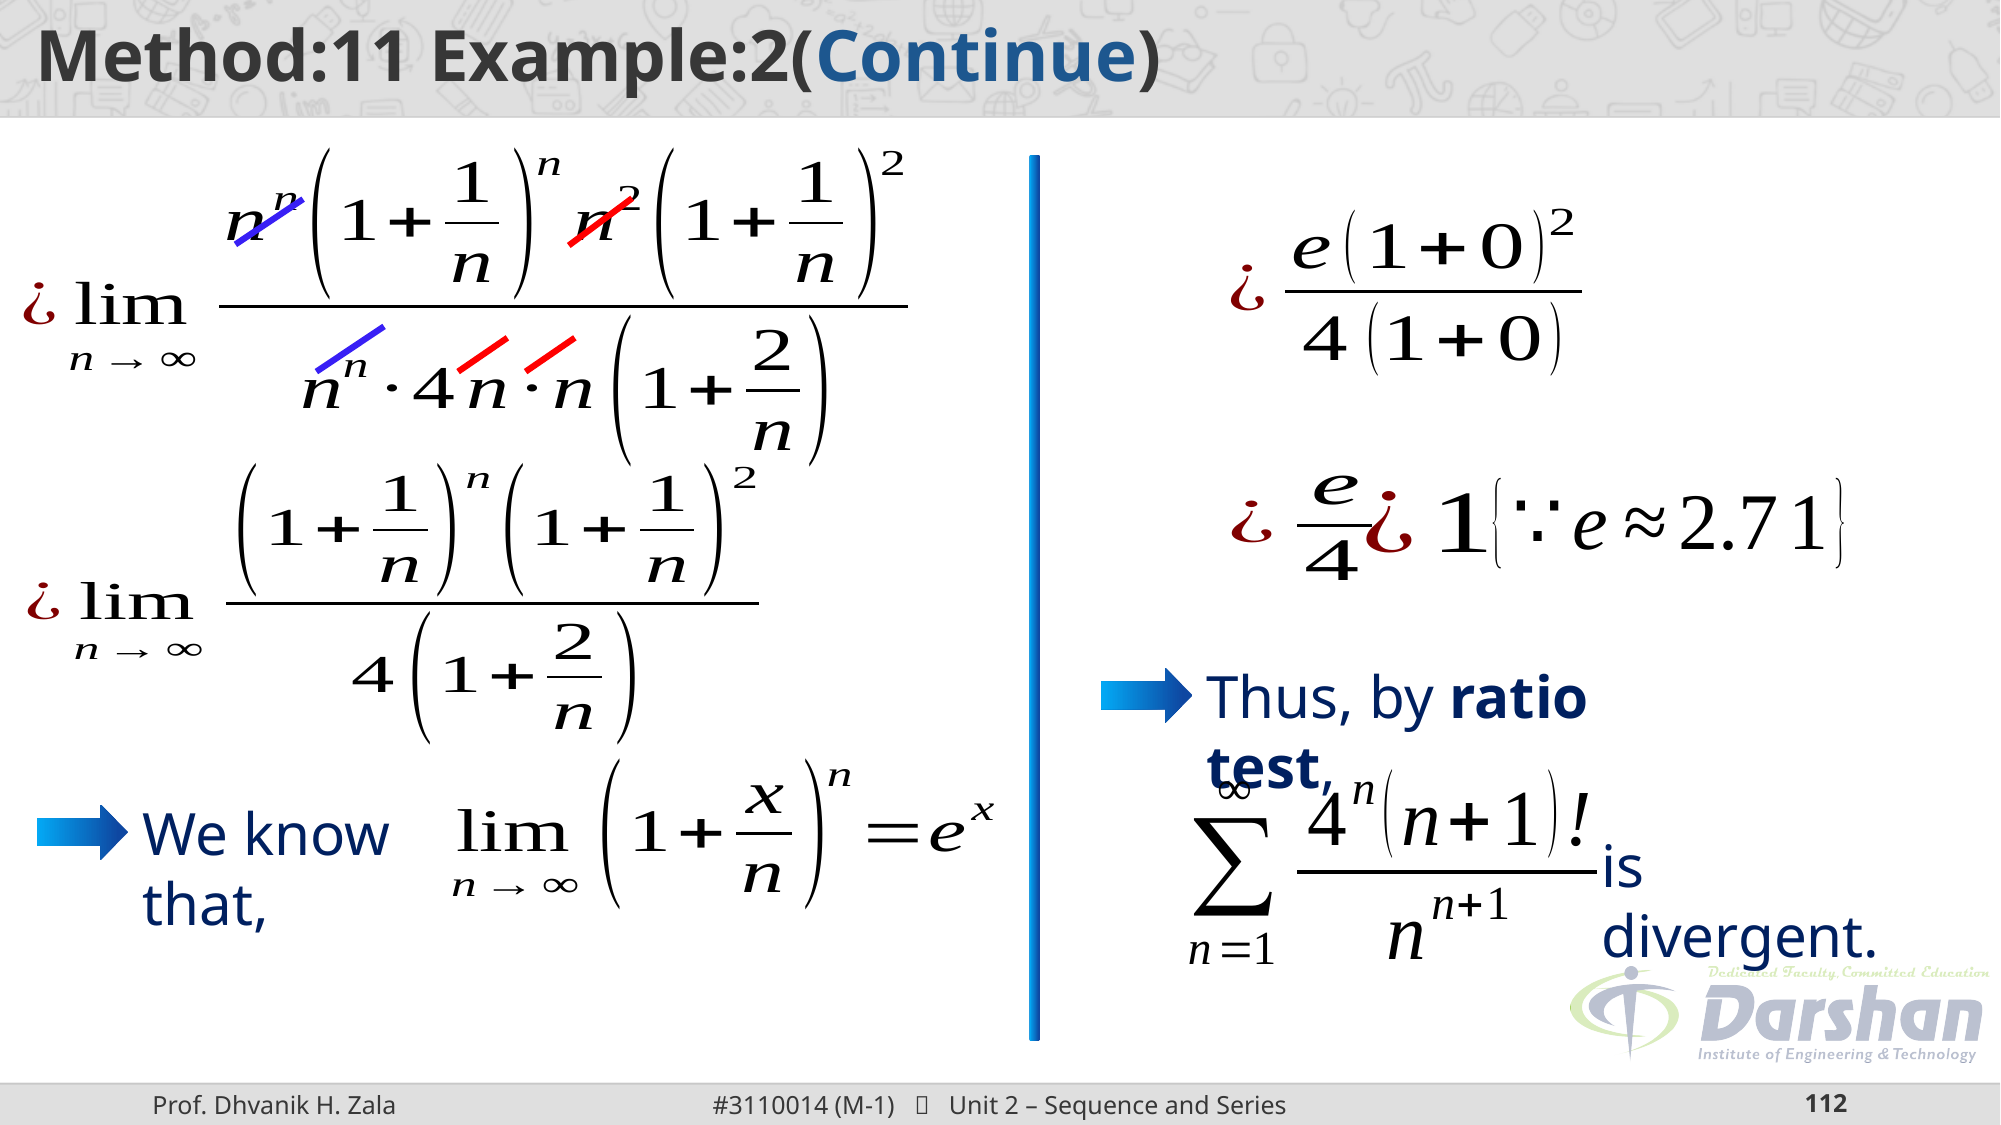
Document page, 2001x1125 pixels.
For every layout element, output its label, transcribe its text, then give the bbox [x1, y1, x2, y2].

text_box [235, 199, 304, 245]
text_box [316, 326, 385, 372]
text_box Therefore, by limit comparison test both the series are convergent or divergent [1570, 966, 1990, 1063]
text_box [1029, 155, 1041, 1041]
text_box [1101, 667, 1193, 723]
text_box We know that, [127, 789, 493, 875]
text_box [36, 804, 129, 860]
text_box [1187, 760, 1901, 977]
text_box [525, 337, 575, 372]
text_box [458, 337, 508, 372]
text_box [568, 198, 633, 246]
text_box Thus, by ratio test, [1191, 652, 1651, 738]
